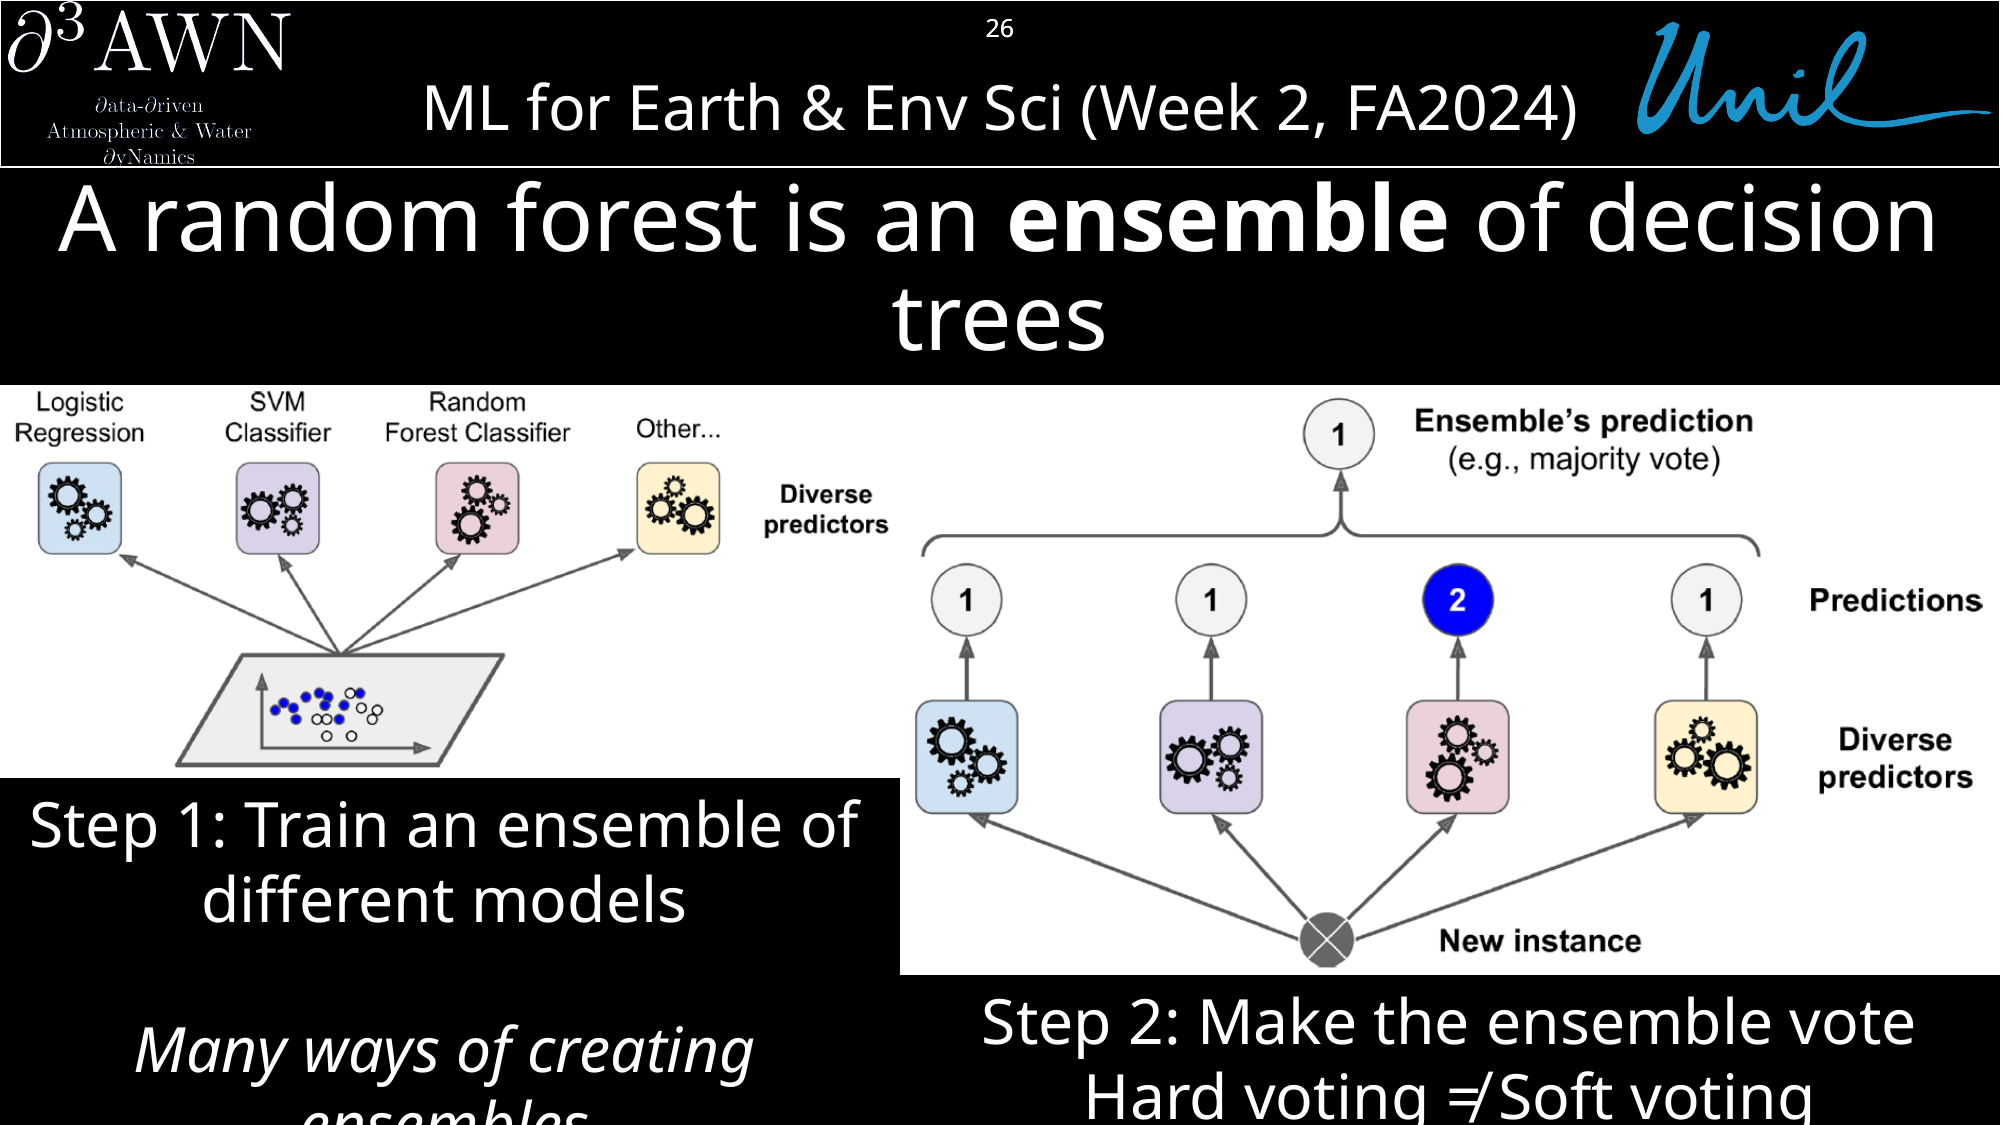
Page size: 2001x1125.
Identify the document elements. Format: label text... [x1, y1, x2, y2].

text_box Step 2: Make the ensemble vote Hard voting ≠ Soft voting [900, 975, 2000, 1125]
title A random forest is an ensemble of decision trees [0, 171, 2000, 371]
picture [1609, 22, 2000, 145]
picture [0, 0, 298, 168]
text_box Step 1: Train an ensemble of different models Many ways of creating ensembles [0, 778, 890, 1125]
picture [0, 385, 2000, 975]
slide_number 26 [774, 0, 1225, 60]
